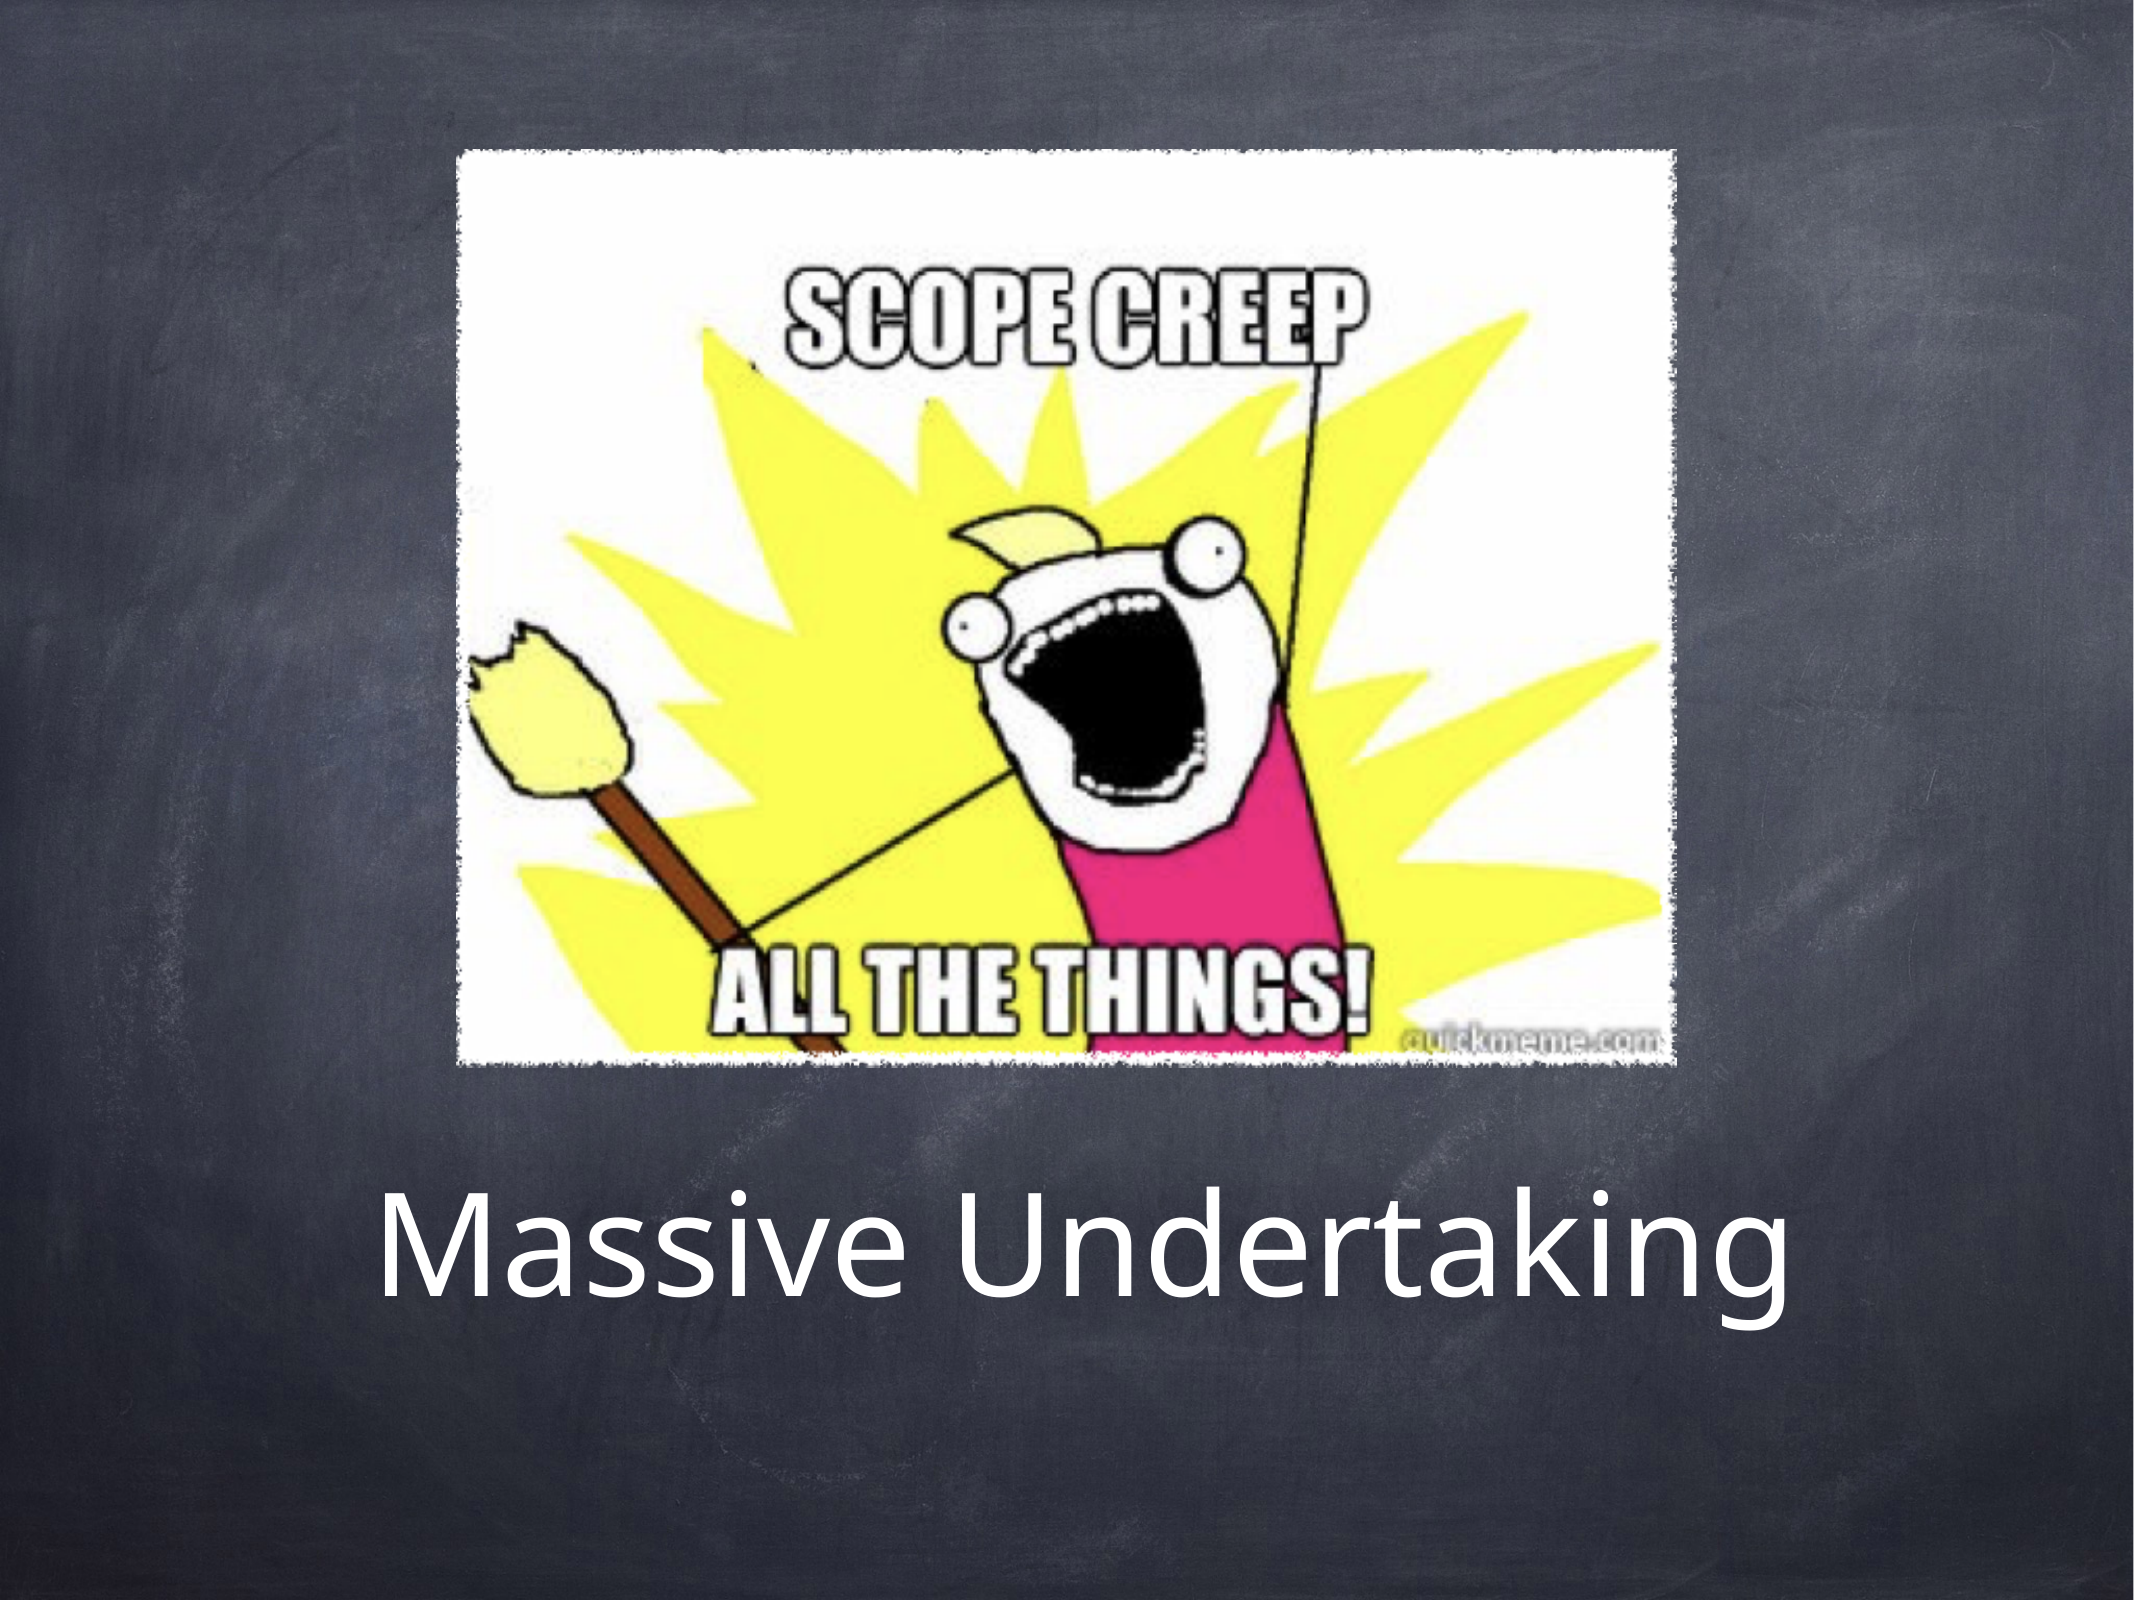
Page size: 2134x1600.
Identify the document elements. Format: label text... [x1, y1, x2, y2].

title Massive Undertaking [193, 1114, 1941, 1363]
picture [0, 0, 2134, 1600]
